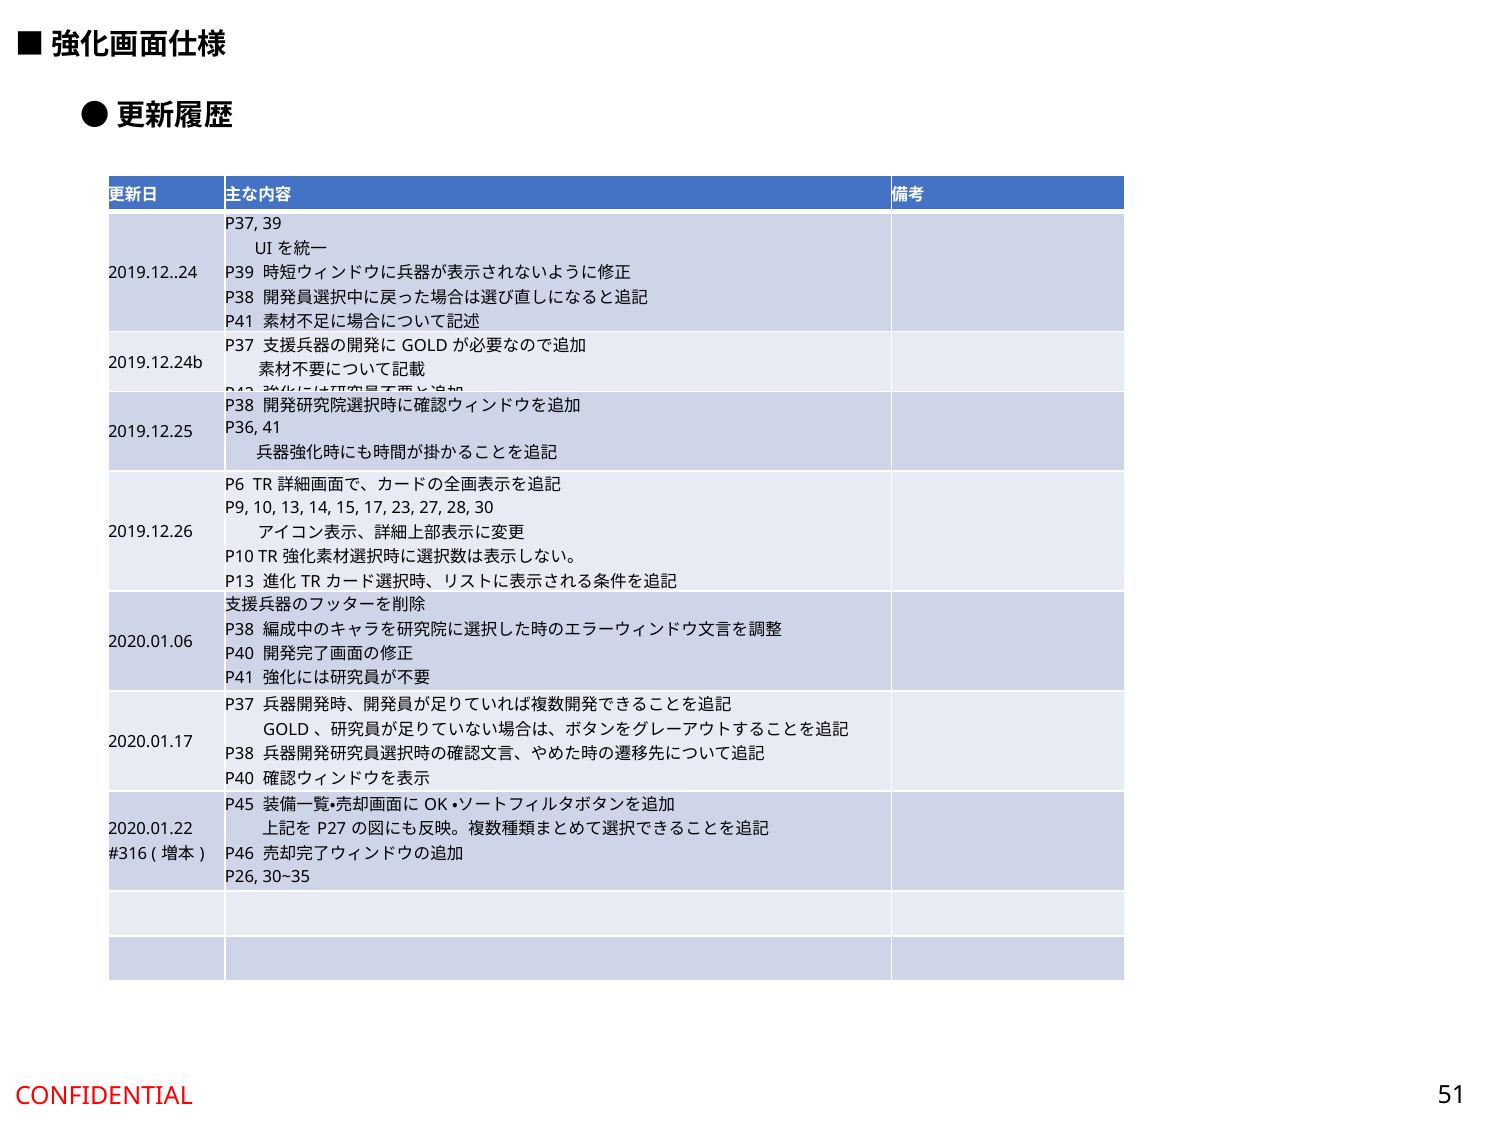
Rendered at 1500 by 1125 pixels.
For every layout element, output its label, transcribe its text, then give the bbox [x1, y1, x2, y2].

table_header 更新日 [109, 176, 224, 209]
table_cell [892, 214, 1124, 331]
table_cell 2019.12.25 [109, 392, 224, 470]
table_cell 2020.01.17 [109, 692, 224, 790]
table_cell P37 支援兵器の開発にGOLDが必要なので追加 素材不要について記載 P42 強化には研究員不要と追加 [226, 332, 891, 391]
table_cell P6 TR詳細画面で、カードの全画表示を追記 P9, 10, 13, 14, 15, 17, 23, 27, 28, 30 アイコン表示、詳細上部表示に変更 P10 TR強化素材選択時に選択数は表示しない。 P13 進化TRカード選択時、リストに表示される条件を追記 P14 リストに表示される条件を変更 [226, 472, 891, 590]
table_cell 2019.12.24b [109, 332, 224, 391]
table_cell [109, 937, 224, 980]
table_cell 2019.12..24 [109, 214, 224, 331]
footer CONFIDENTIAL [0, 1065, 507, 1125]
table_cell [892, 392, 1124, 470]
table_cell P37, 39 UIを統一 P39 時短ウィンドウに兵器が表示されないように修正 P38 開発員選択中に戻った場合は選び直しになると追記 P41 素材不足に場合について記述 P41 強化後の数値を追記 [226, 214, 891, 331]
table_cell [892, 692, 1124, 790]
table_cell [109, 892, 224, 935]
table_cell P38 開発研究院選択時に確認ウィンドウを追加 P36, 41 兵器強化時にも時間が掛かることを追記 [226, 392, 891, 470]
table_cell 2020.01.06 [109, 592, 224, 690]
table_cell [226, 937, 891, 980]
table_cell 2020.01.22 #316 (増本) [109, 792, 224, 890]
table_header 主な内容 [226, 176, 891, 209]
table_cell [226, 892, 891, 935]
table_cell [892, 472, 1124, 590]
text_box ●更新履歴 [65, 88, 249, 139]
table_header 備考 [892, 176, 1124, 209]
text_box ■強化画面仕様 [0, 17, 242, 68]
table_cell P45 装備一覧・売却画面にOK・ソートフィルタボタンを追加 上記をP27の図にも反映。複数種類まとめて選択できることを追記 P46 売却完了ウィンドウの追加 P26, 30~35 カスタムを削除。編成画面仕様で吸収。 [226, 792, 891, 890]
table_cell [892, 592, 1124, 690]
table_cell [892, 892, 1124, 935]
table_cell P37 兵器開発時、開発員が足りていれば複数開発できることを追記 GOLD、研究員が足りていない場合は、ボタンをグレーアウトすることを追記 P38 兵器開発研究員選択時の確認文言、やめた時の遷移先について追記 P40 確認ウィンドウを表示 複数完了していた場合は、連続で表示されることを追記 [226, 692, 891, 790]
table_cell 2019.12.26 [109, 472, 224, 590]
slide_number 51 [1143, 1065, 1482, 1125]
table_cell 支援兵器のフッターを削除 P38 編成中のキャラを研究院に選択した時のエラーウィンドウ文言を調整 P40 開発完了画面の修正 P41 強化には研究員が不要 強化時も時短ができることを追記 [226, 592, 891, 690]
table_cell [892, 332, 1124, 391]
table_cell [892, 937, 1124, 980]
table_cell [892, 792, 1124, 890]
